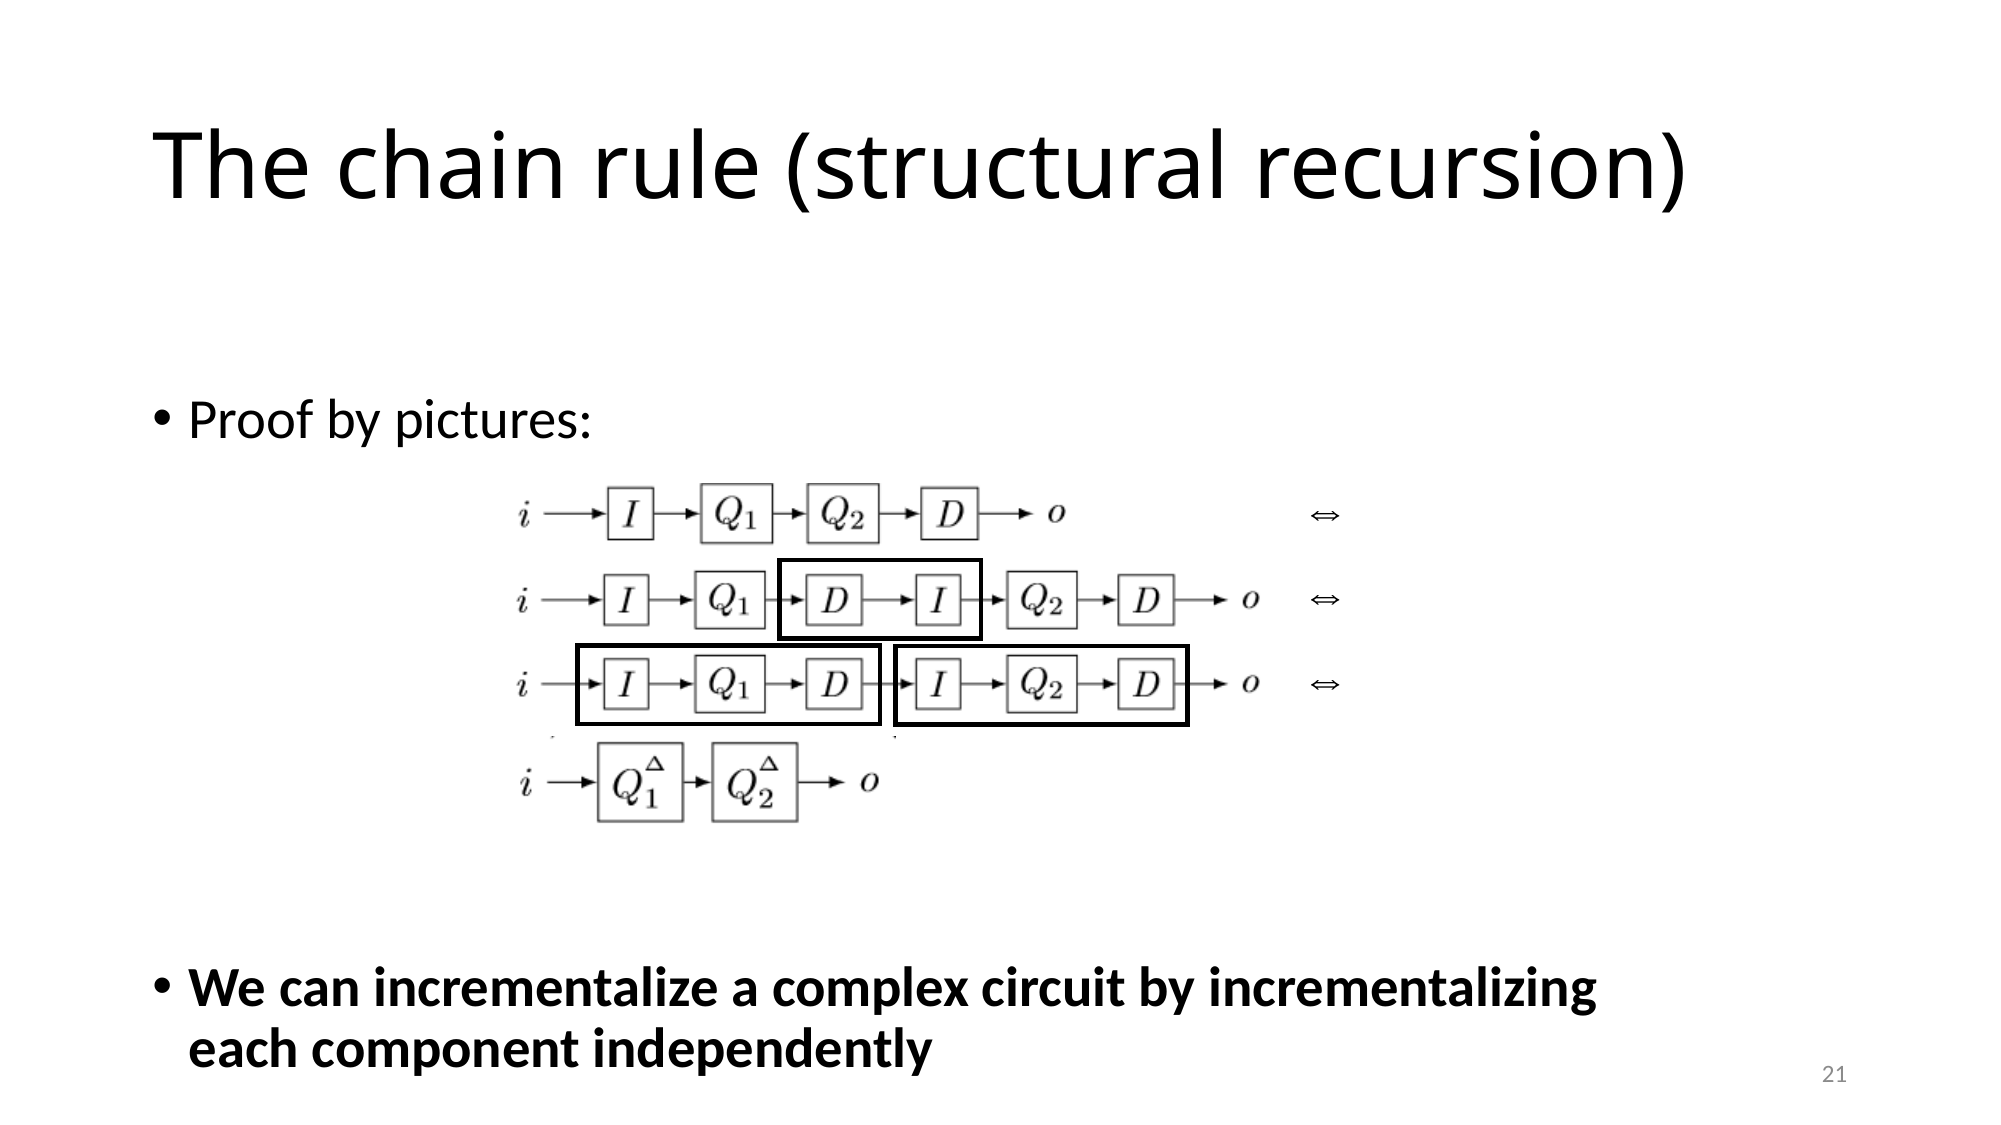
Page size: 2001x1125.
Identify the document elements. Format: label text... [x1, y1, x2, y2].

text_box [895, 645, 1189, 652]
text_box [778, 559, 982, 568]
picture [506, 483, 1077, 547]
title The chain rule (structural recursion) [137, 59, 1863, 278]
slide_number 21 [1798, 1042, 1863, 1103]
picture [506, 652, 1286, 723]
picture [516, 736, 896, 831]
picture [506, 568, 1286, 639]
text_box [576, 644, 881, 652]
